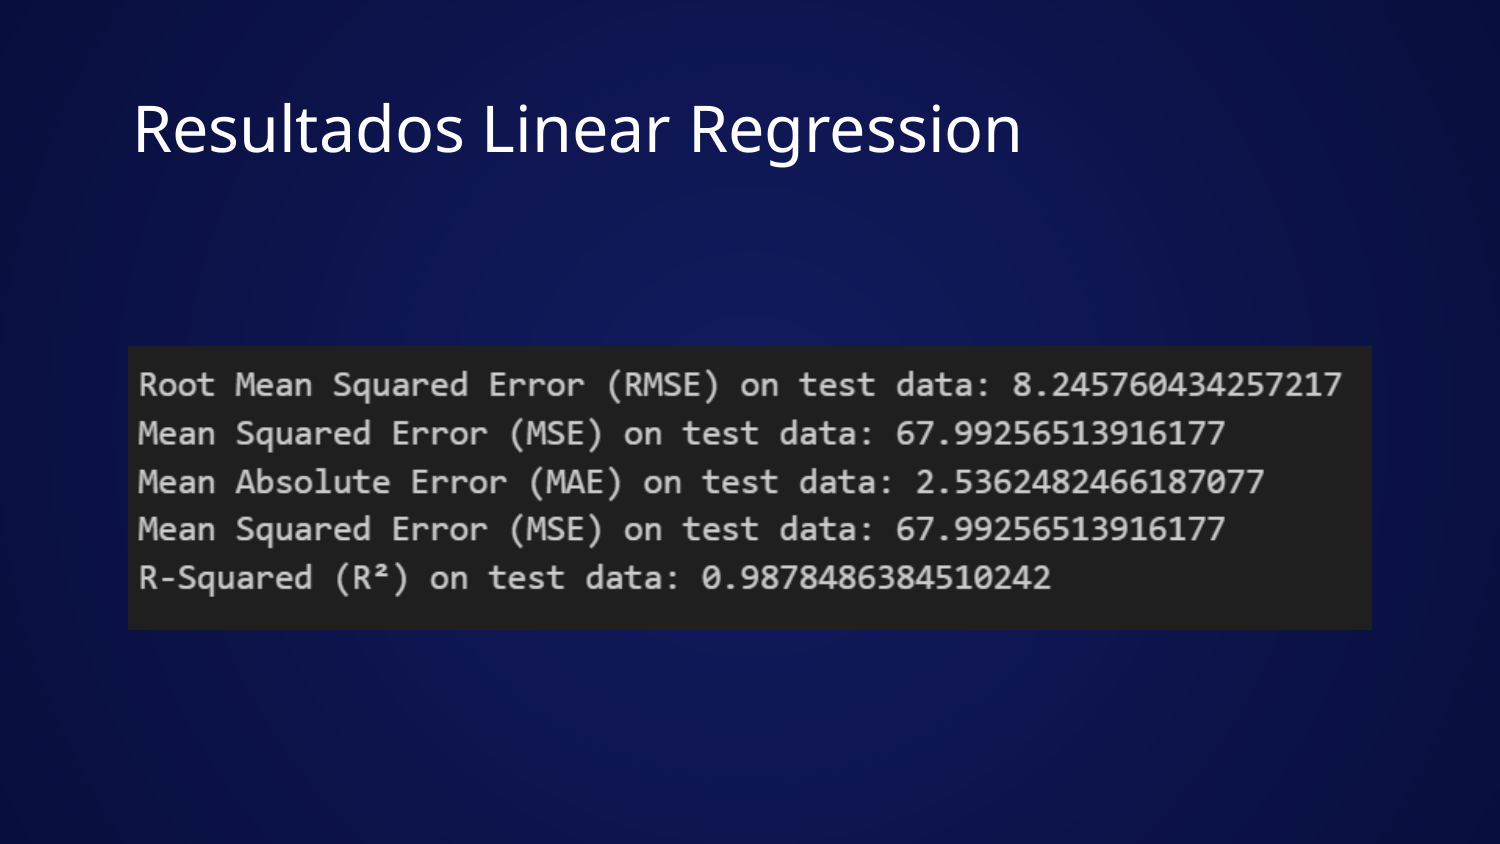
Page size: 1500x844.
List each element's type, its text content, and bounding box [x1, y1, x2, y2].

title Resultados Linear Regression [116, 72, 1383, 168]
picture [0, 0, 1500, 844]
